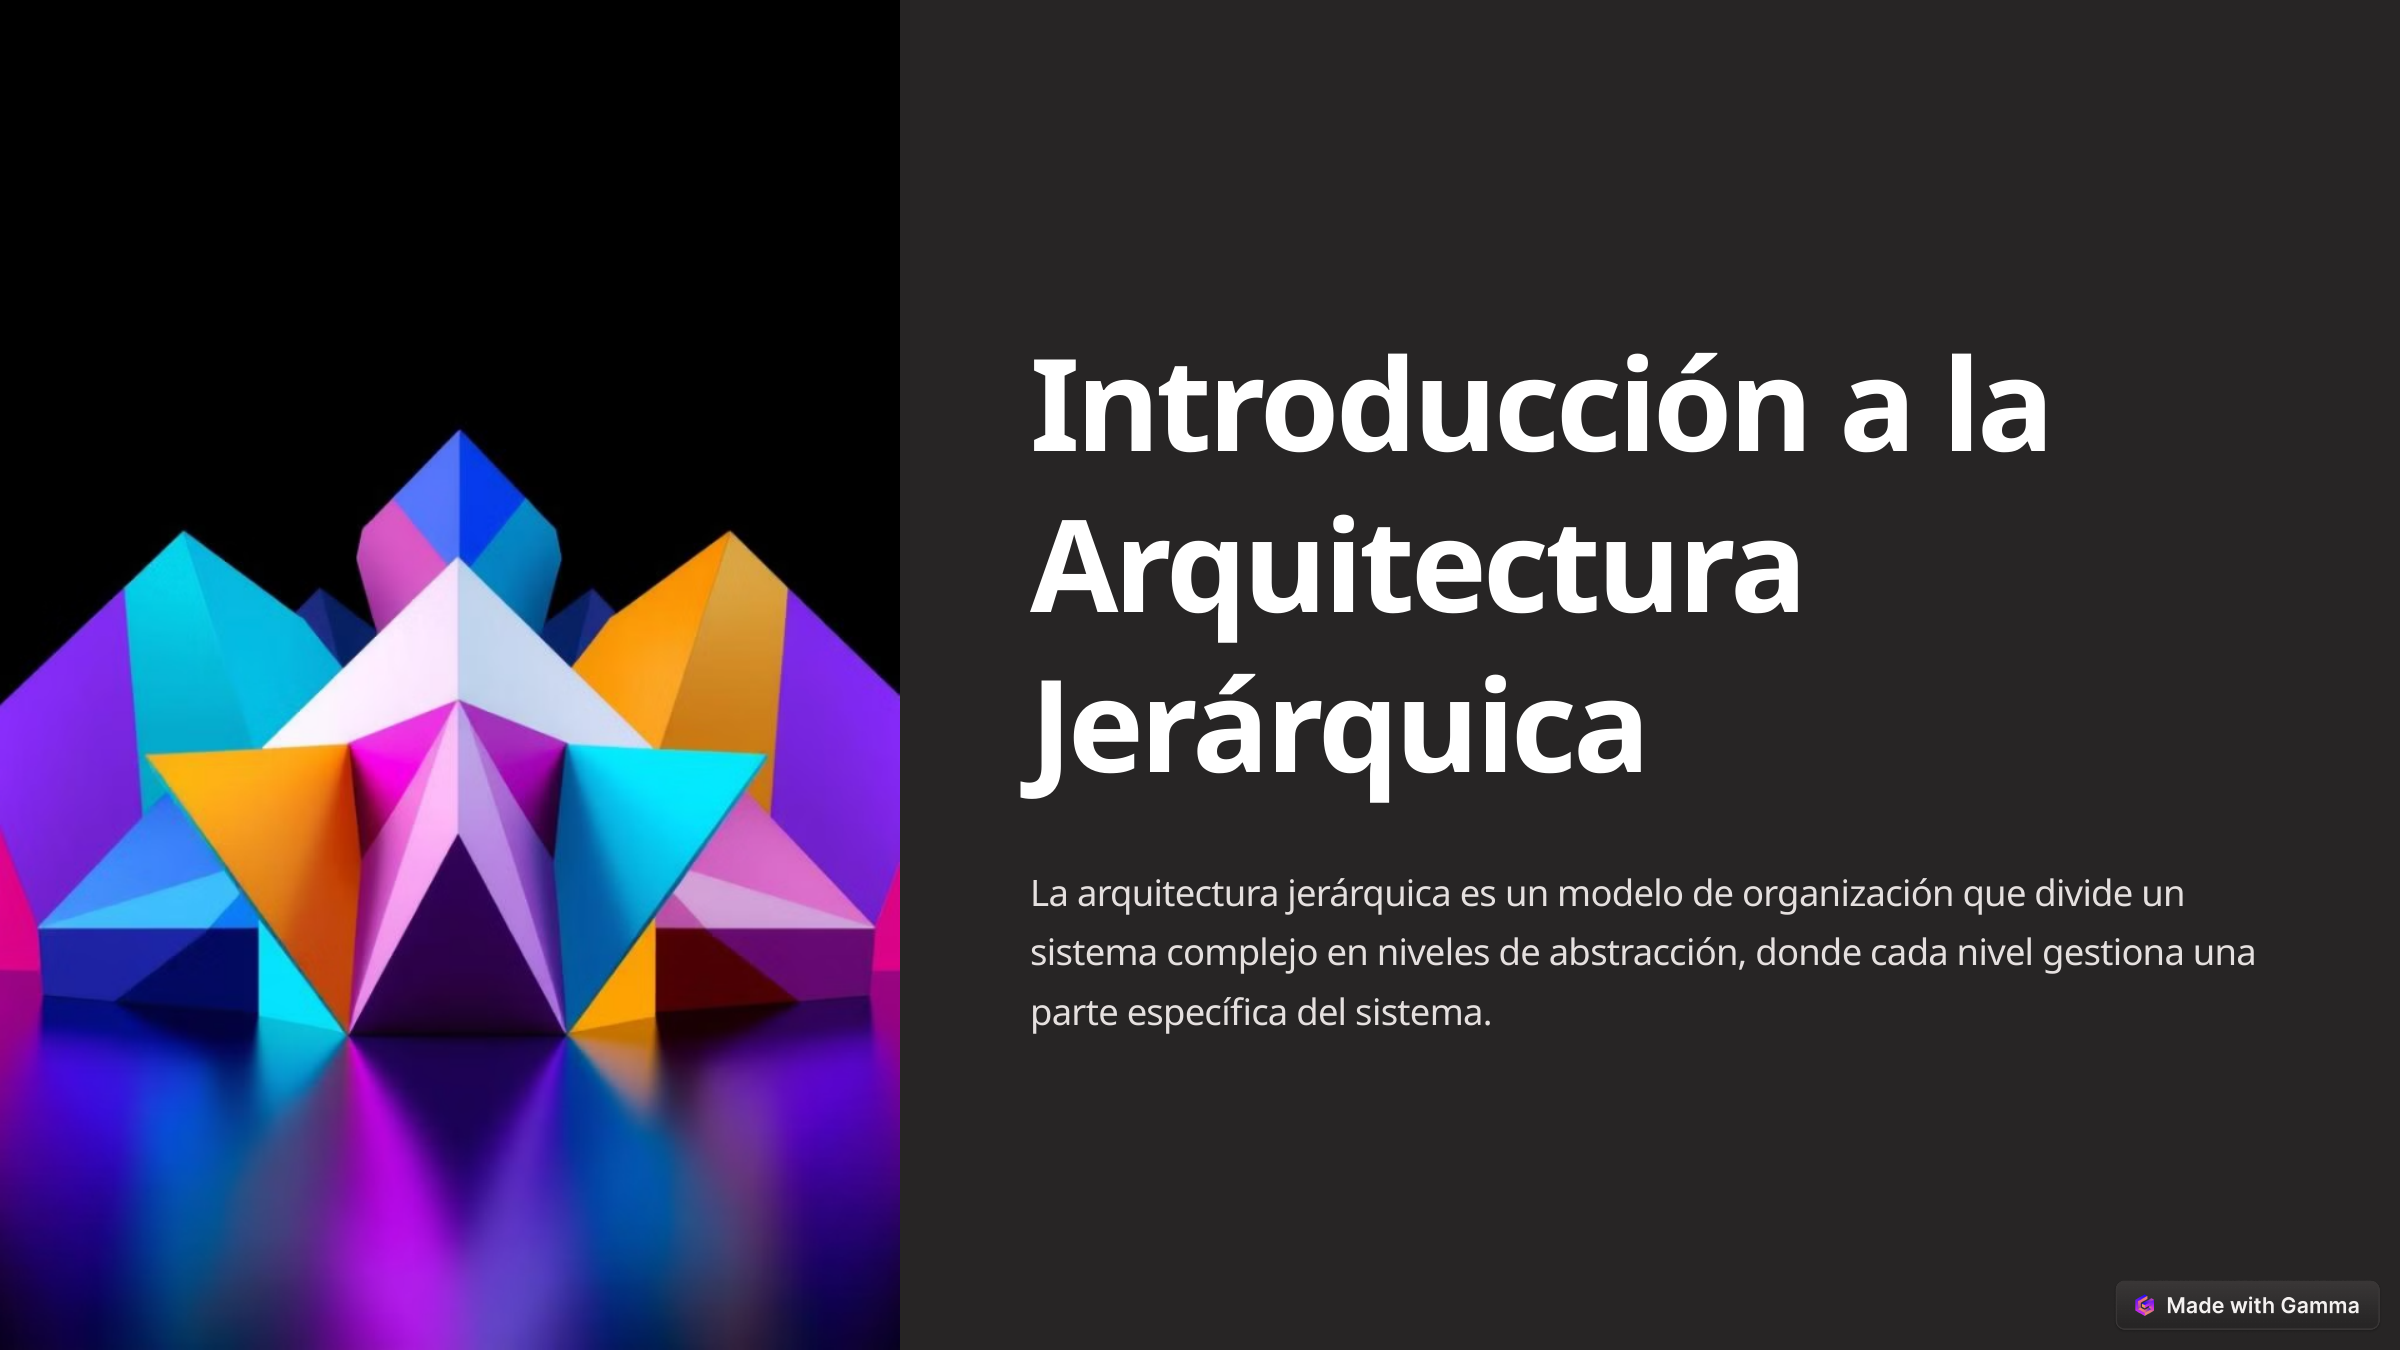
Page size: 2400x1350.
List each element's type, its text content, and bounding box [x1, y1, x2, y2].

text_box La arquitectura jerárquica es un modelo de organización que divide un sistema complejo en niveles de abstracción, donde cada nivel gestiona una parte específica del sistema. [1030, 854, 2270, 1033]
picture [2106, 1271, 2389, 1339]
picture [0, 0, 900, 1350]
text_box Introducción a la Arquitectura Jerárquica [1030, 317, 2270, 799]
